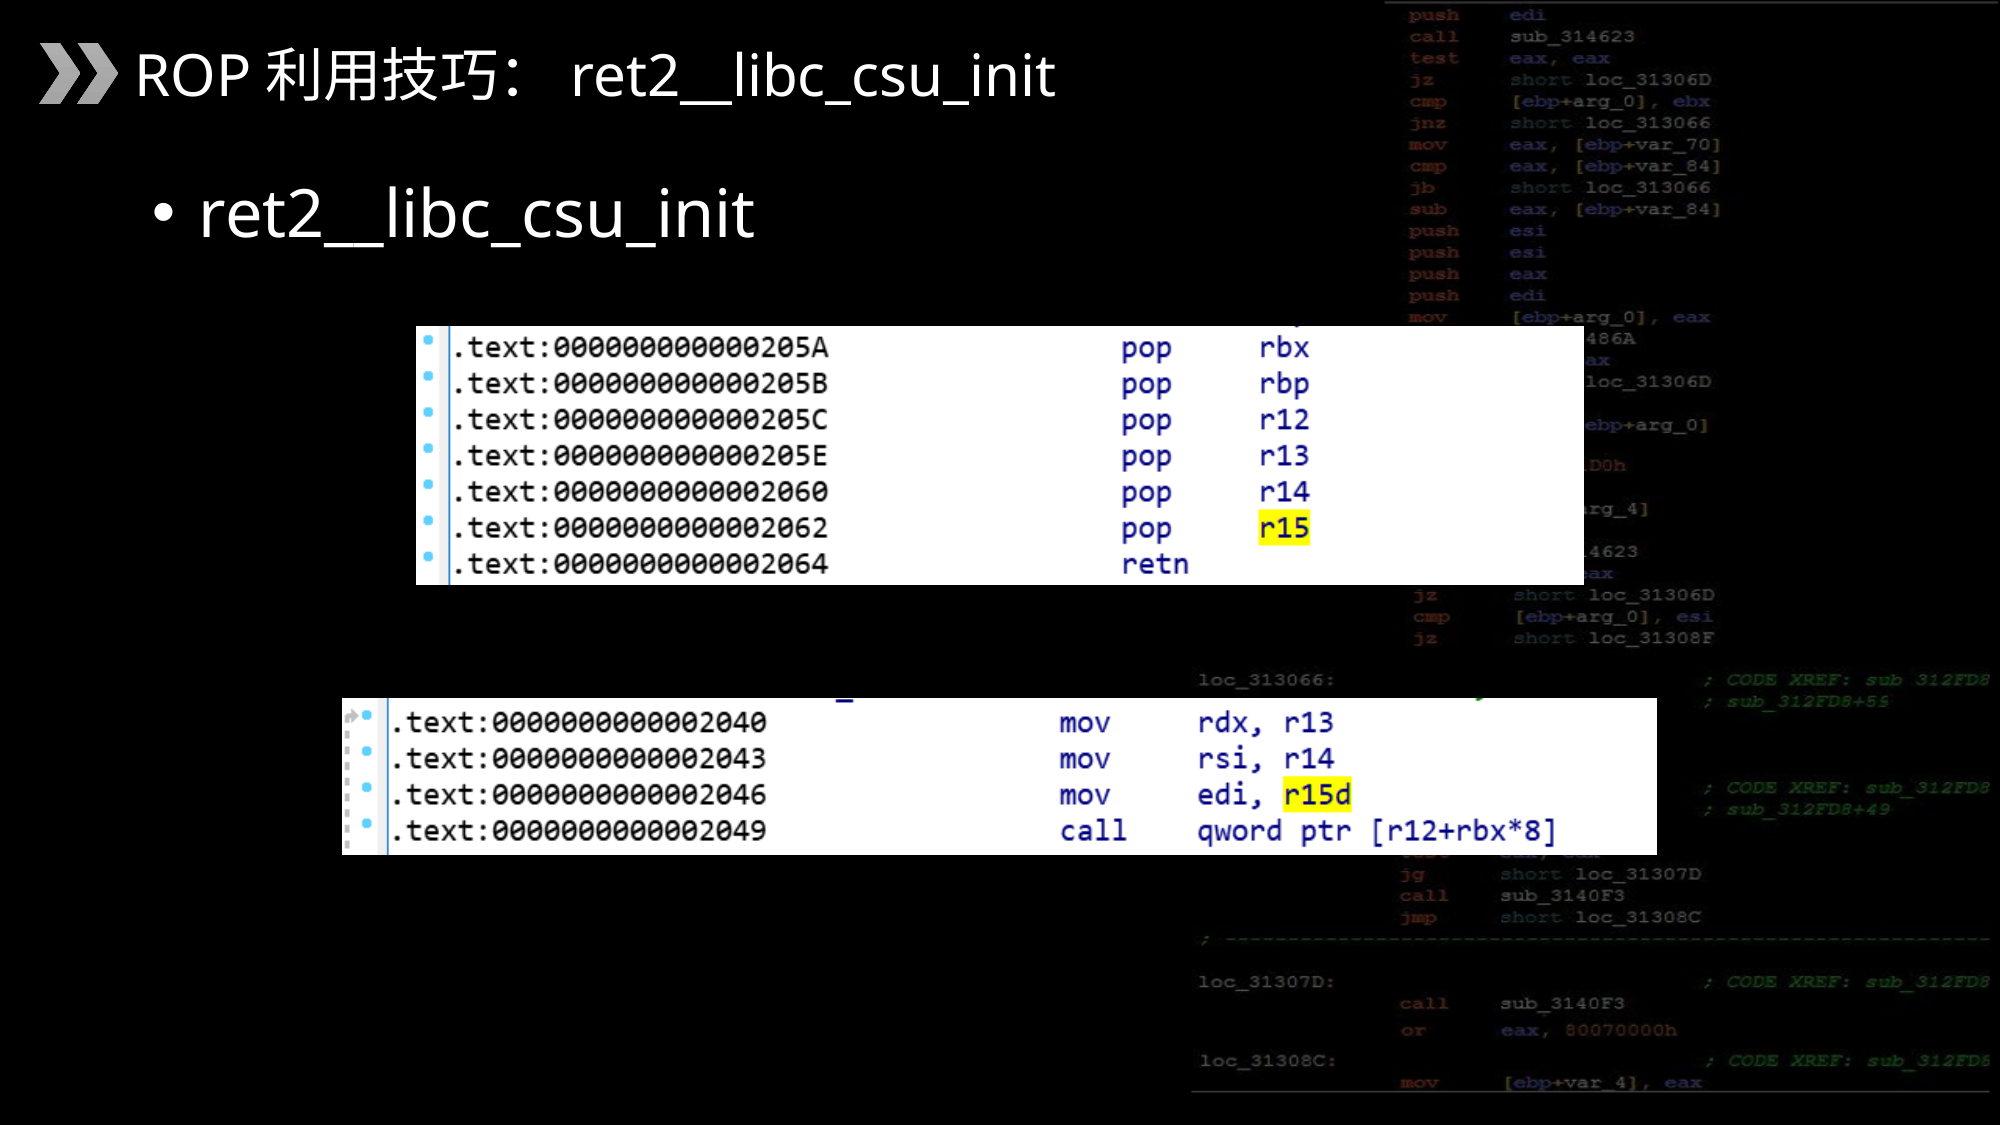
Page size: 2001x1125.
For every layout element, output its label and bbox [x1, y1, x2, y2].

text_box [39, 42, 119, 104]
picture [0, 0, 2000, 1125]
